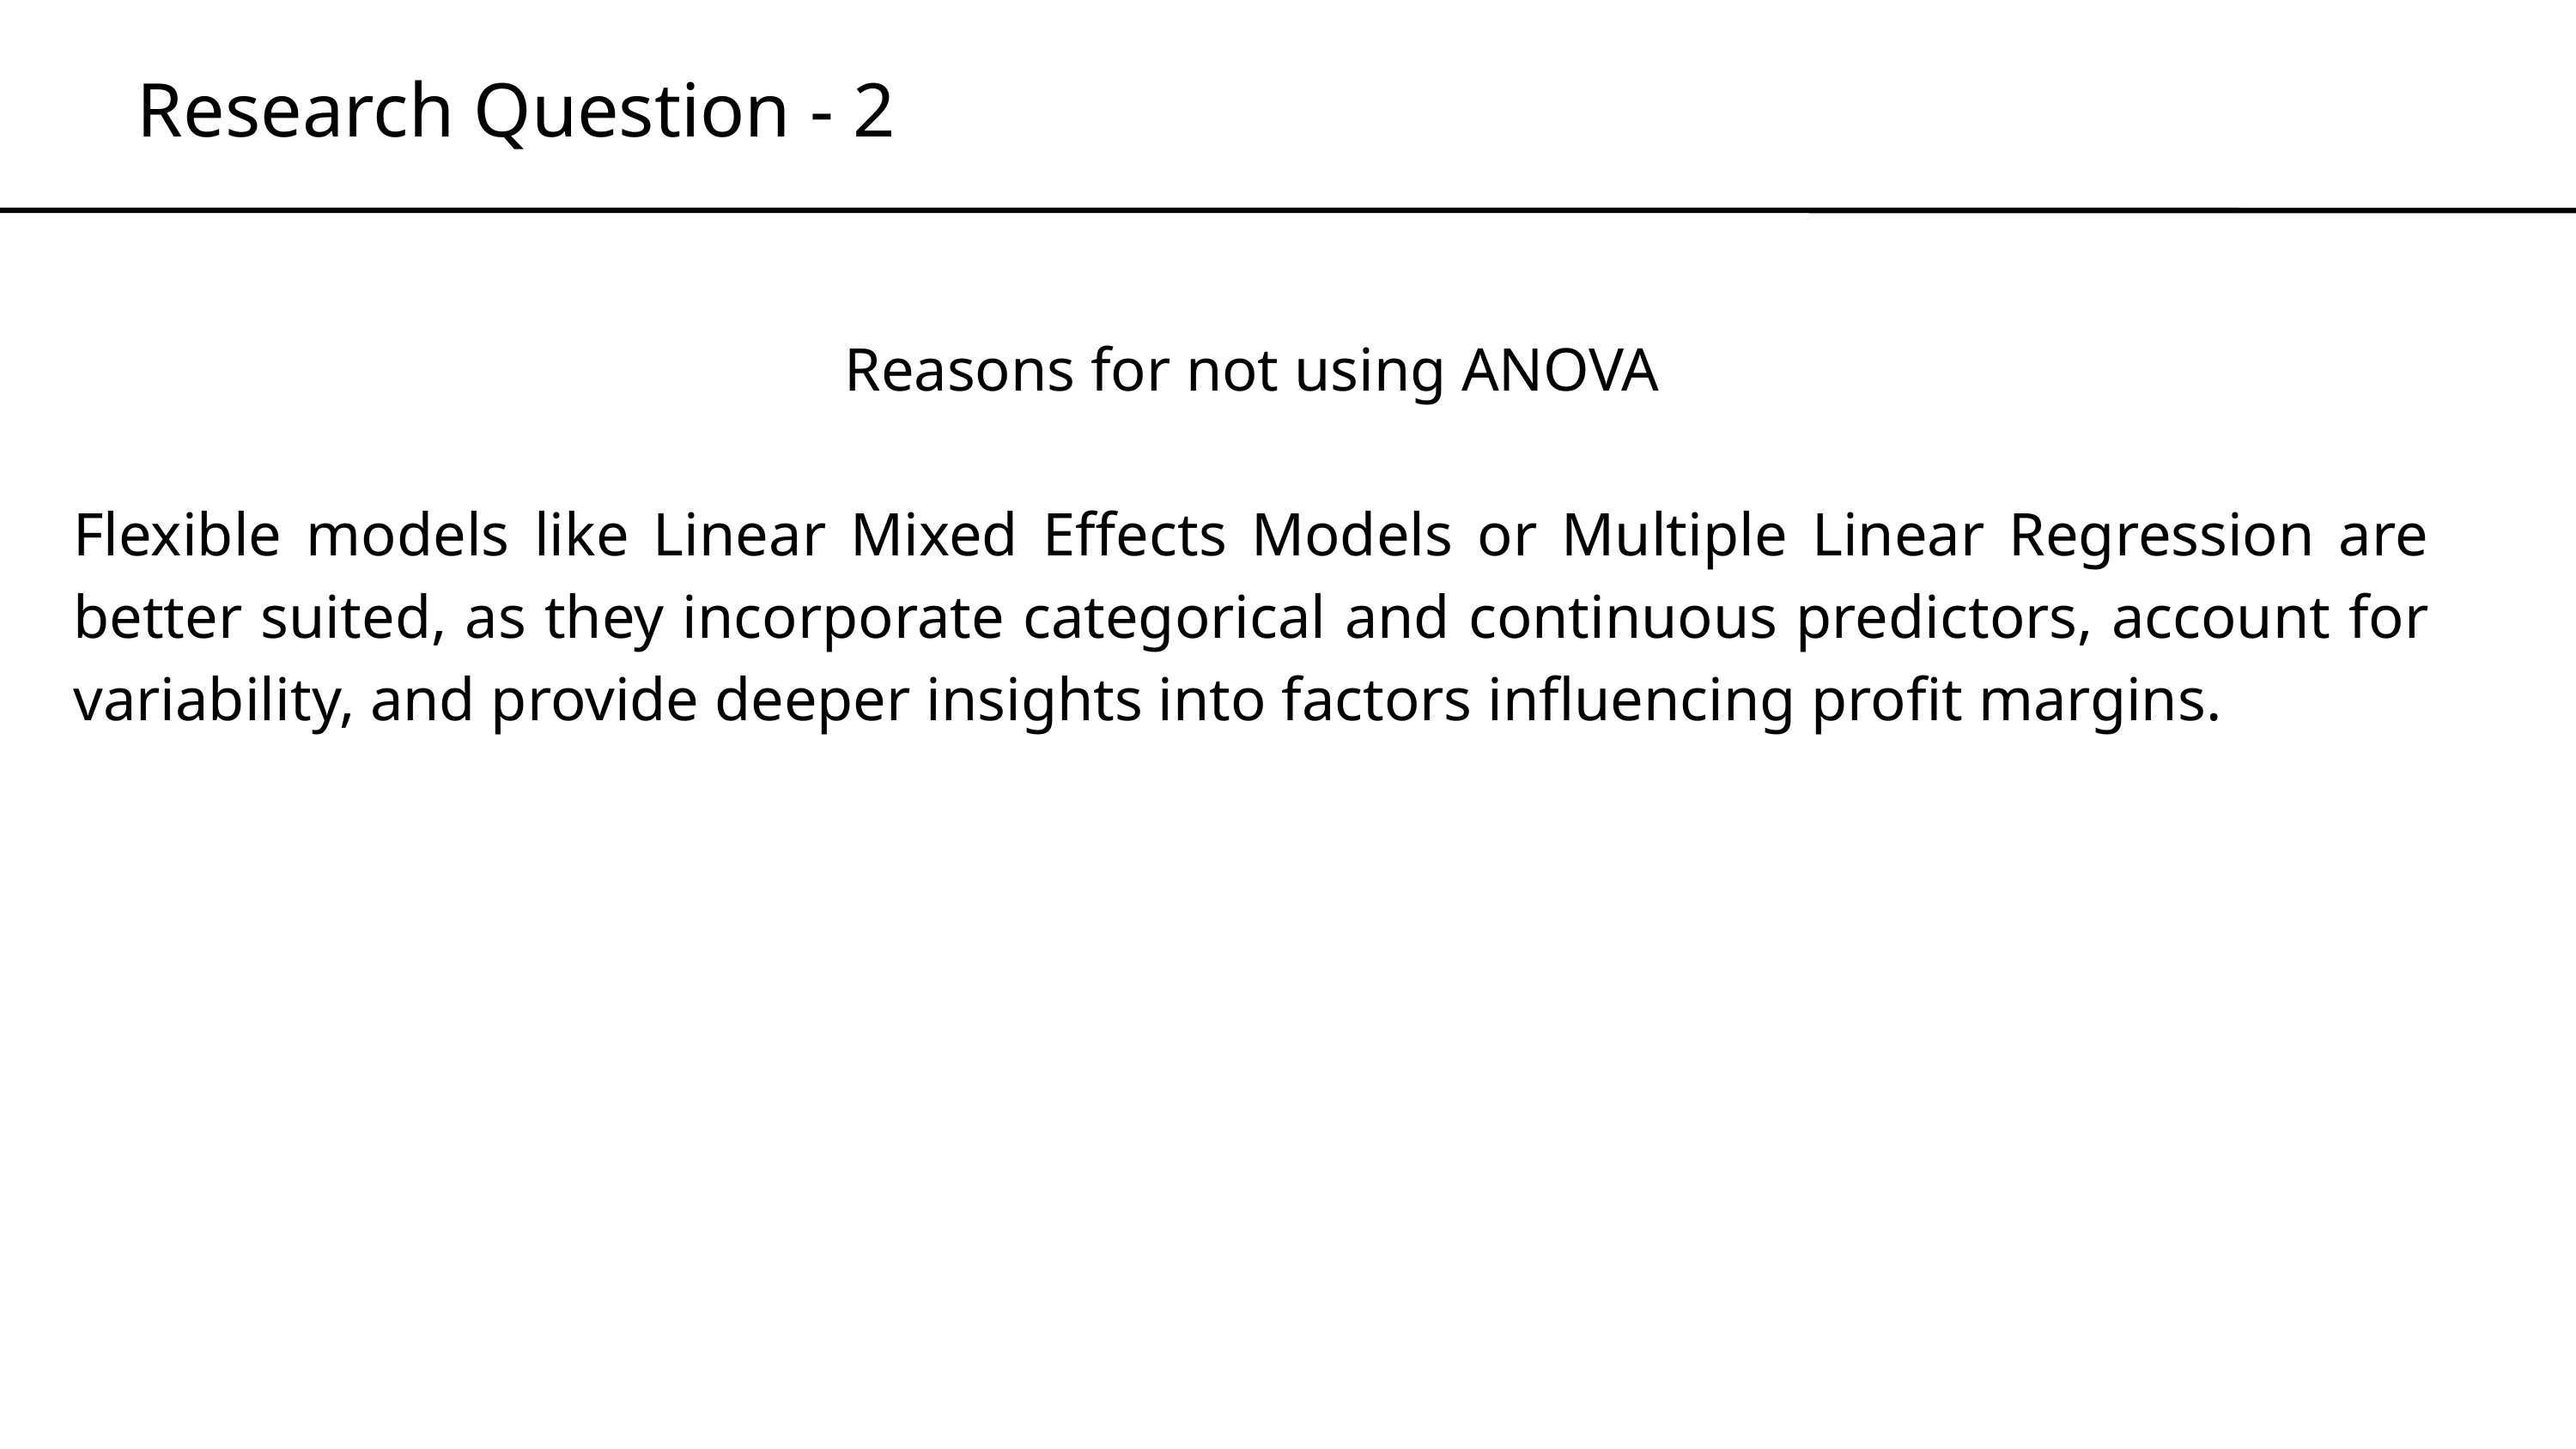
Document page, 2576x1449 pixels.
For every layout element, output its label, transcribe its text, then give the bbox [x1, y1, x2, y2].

text_box Research Question - 2 [0, 47, 1176, 152]
text_box Reasons for not using ANOVA Flexible models like Linear Mixed Effects Models or Multiple Linear Regression are better suited, as they incorporate categorical and continuous predictors, account for variability, and provide deeper insights into factors influencing profit margins. [73, 320, 2432, 733]
